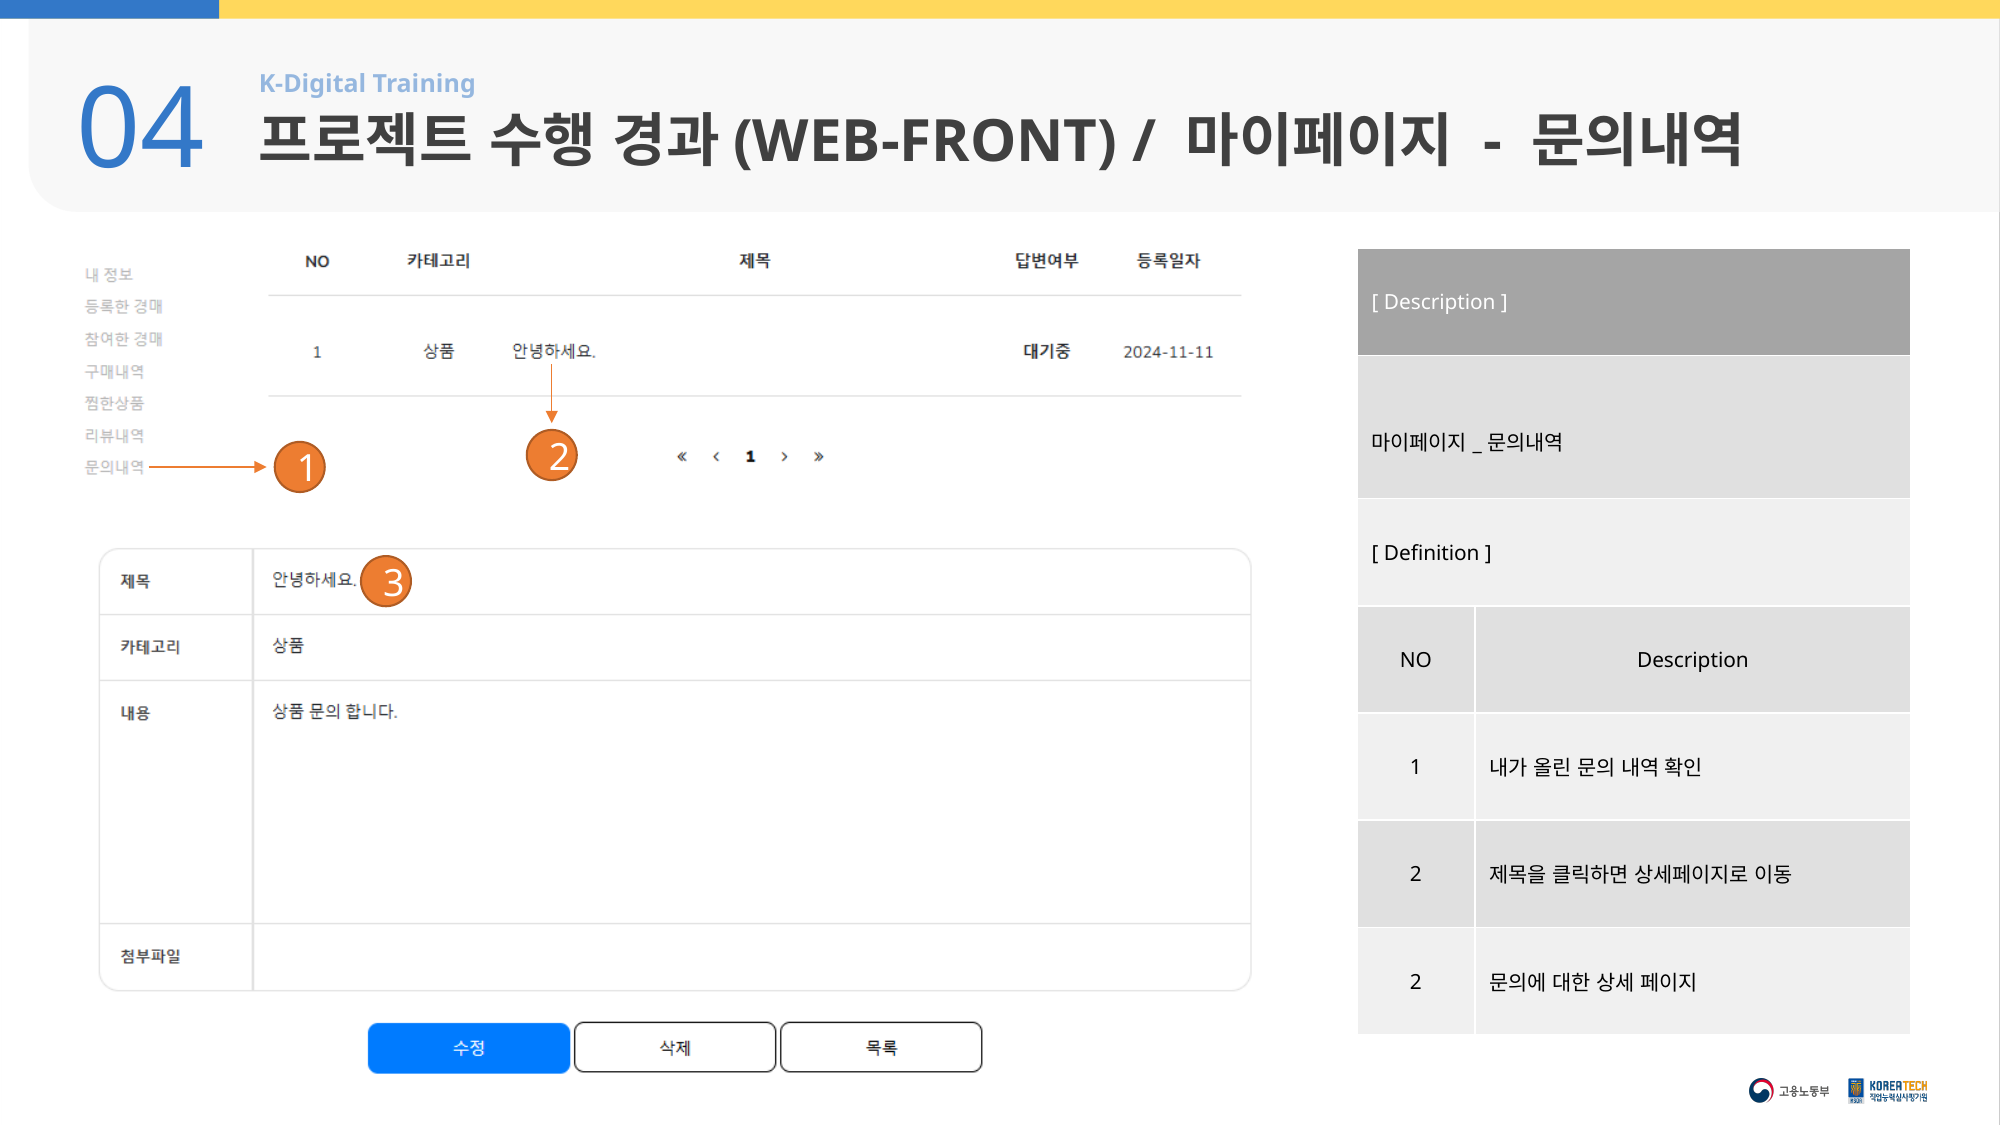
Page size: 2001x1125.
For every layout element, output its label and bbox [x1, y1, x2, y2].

text_box [1749, 1078, 1927, 1104]
text_box [61, 54, 1892, 191]
picture [0, 0, 2000, 1125]
